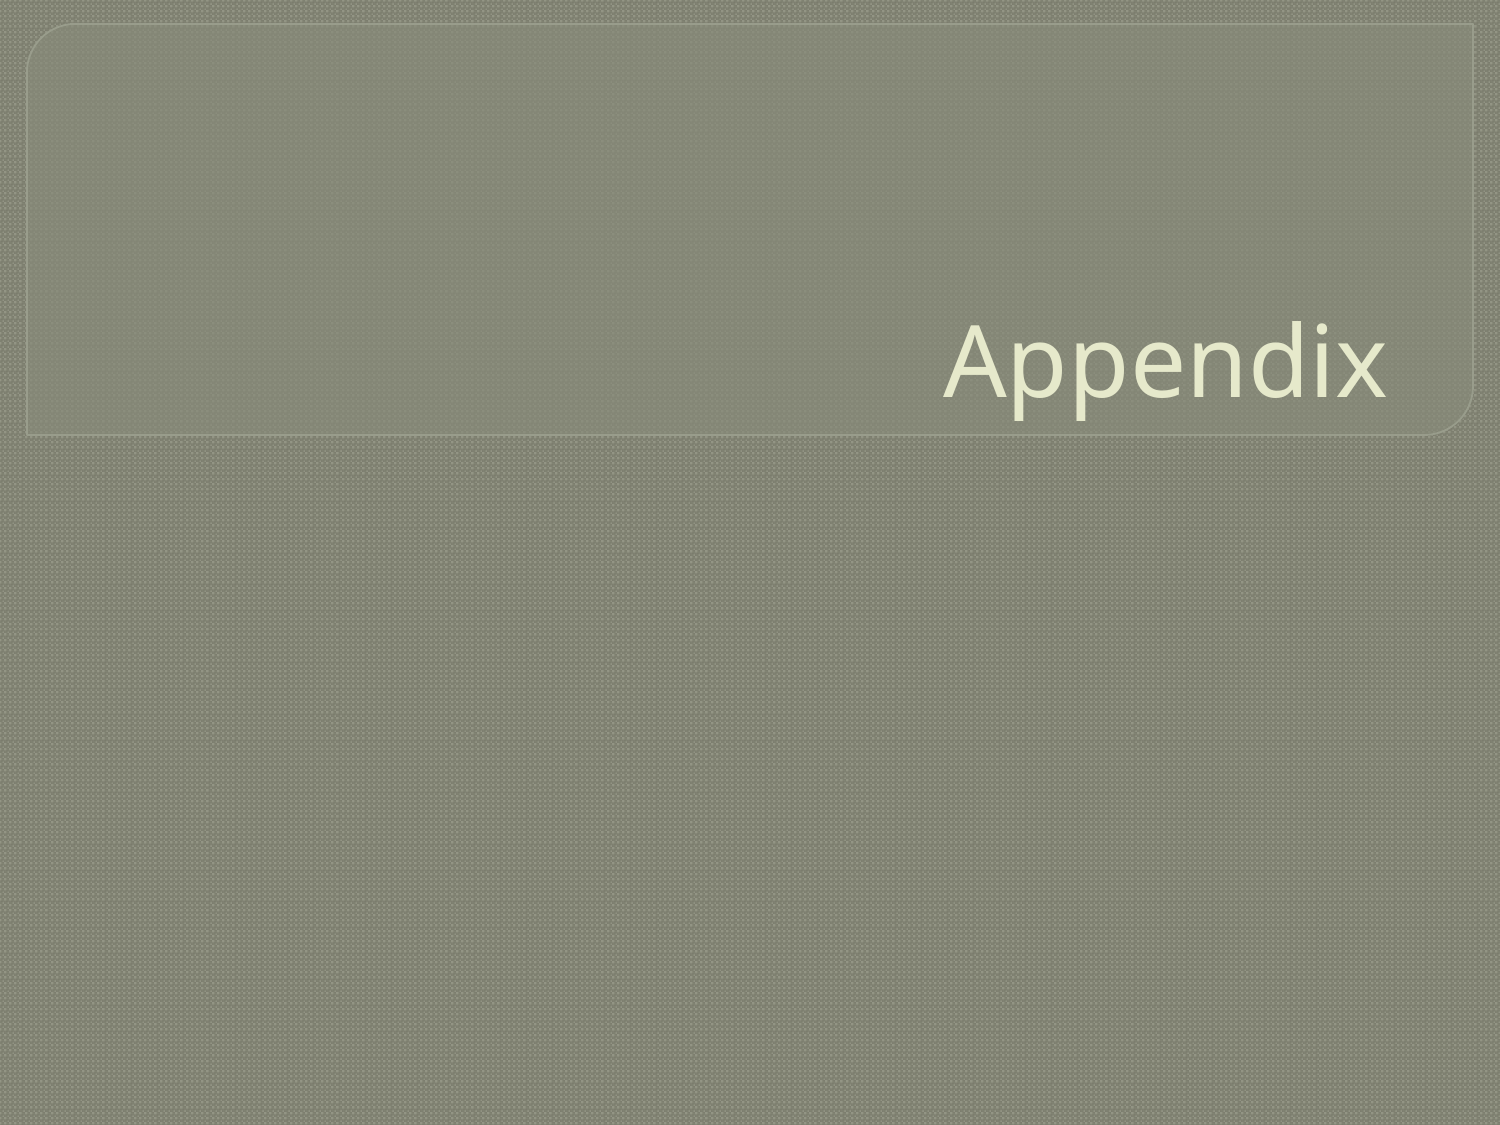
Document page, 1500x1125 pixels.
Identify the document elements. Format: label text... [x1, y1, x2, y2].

title Appendix [76, 62, 1427, 425]
